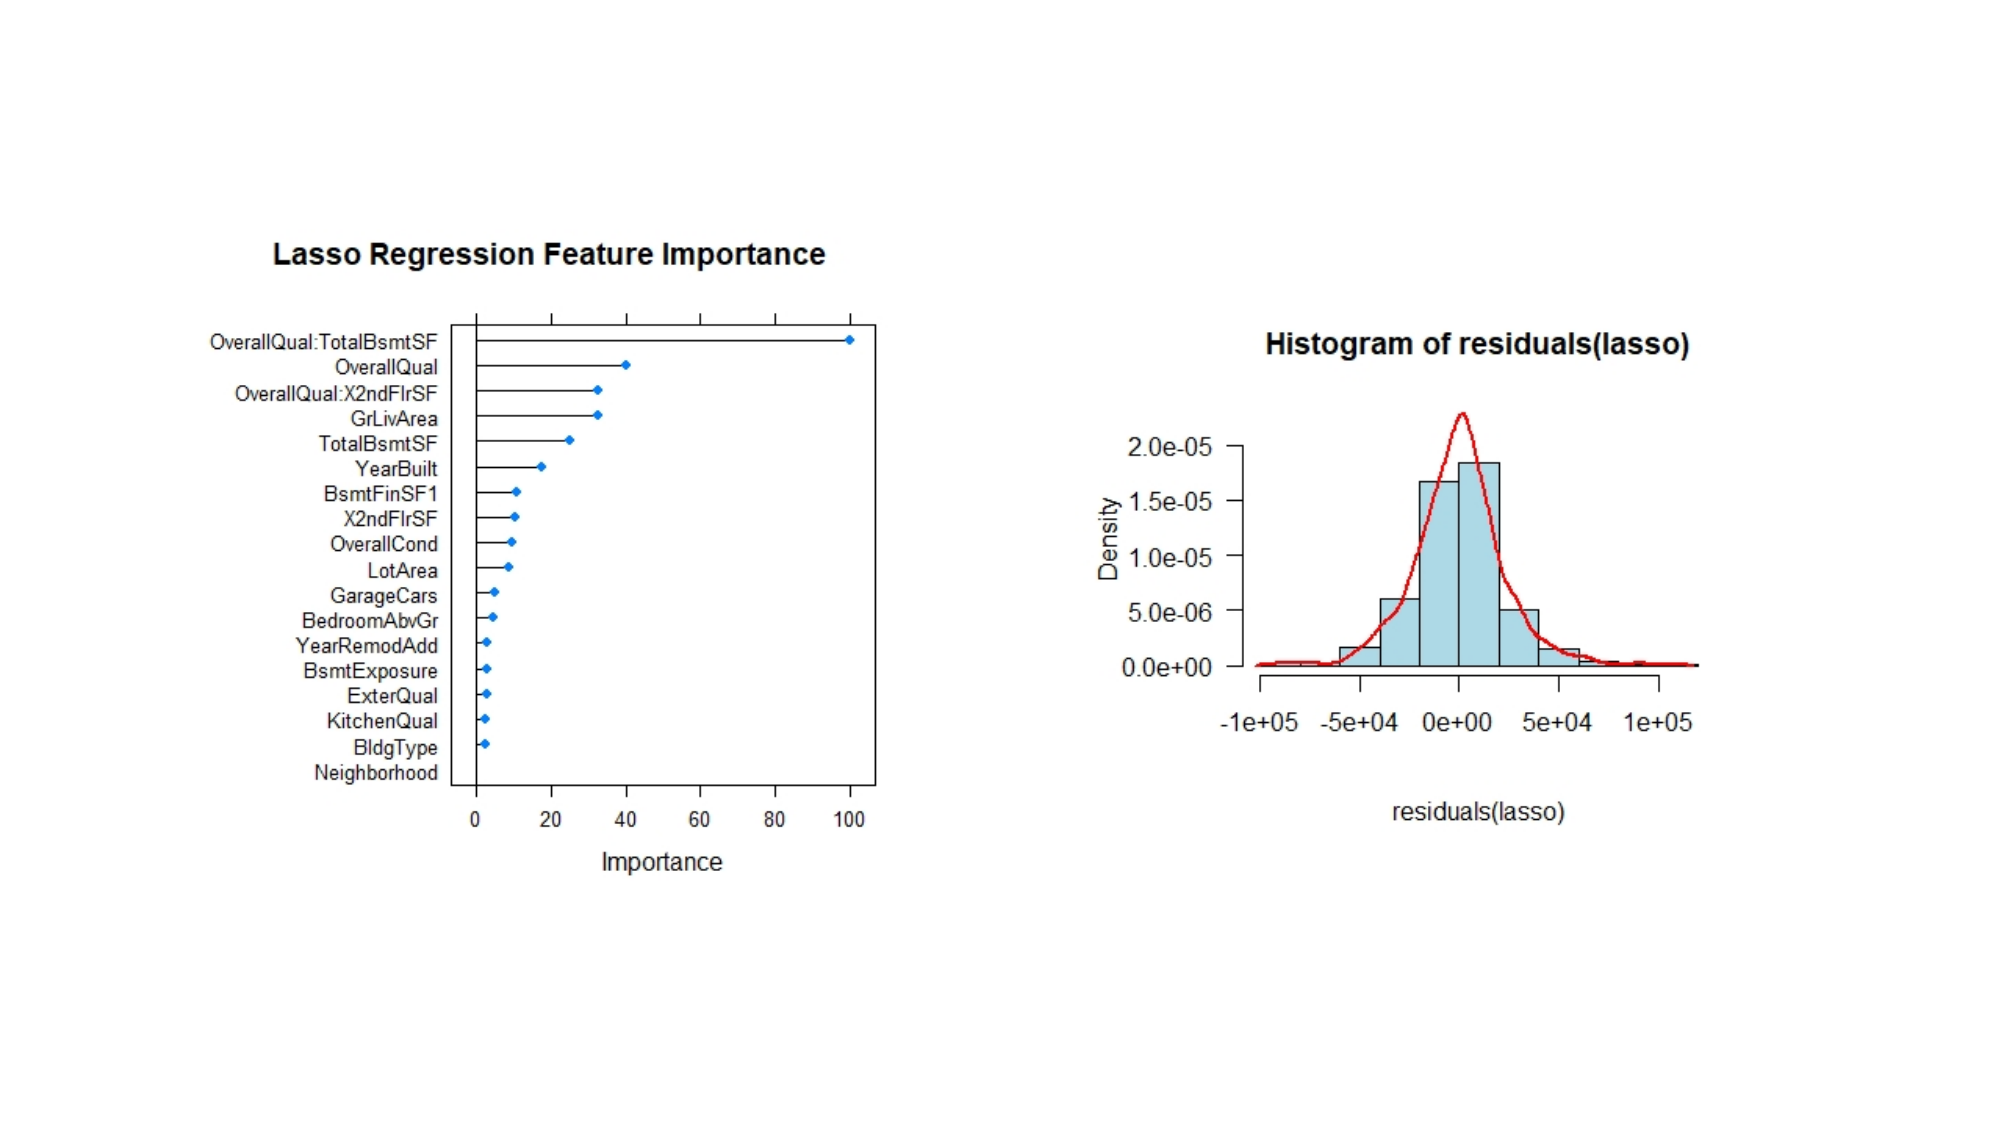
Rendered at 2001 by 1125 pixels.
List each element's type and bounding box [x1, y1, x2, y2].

picture [1075, 281, 1779, 844]
picture [174, 229, 925, 896]
